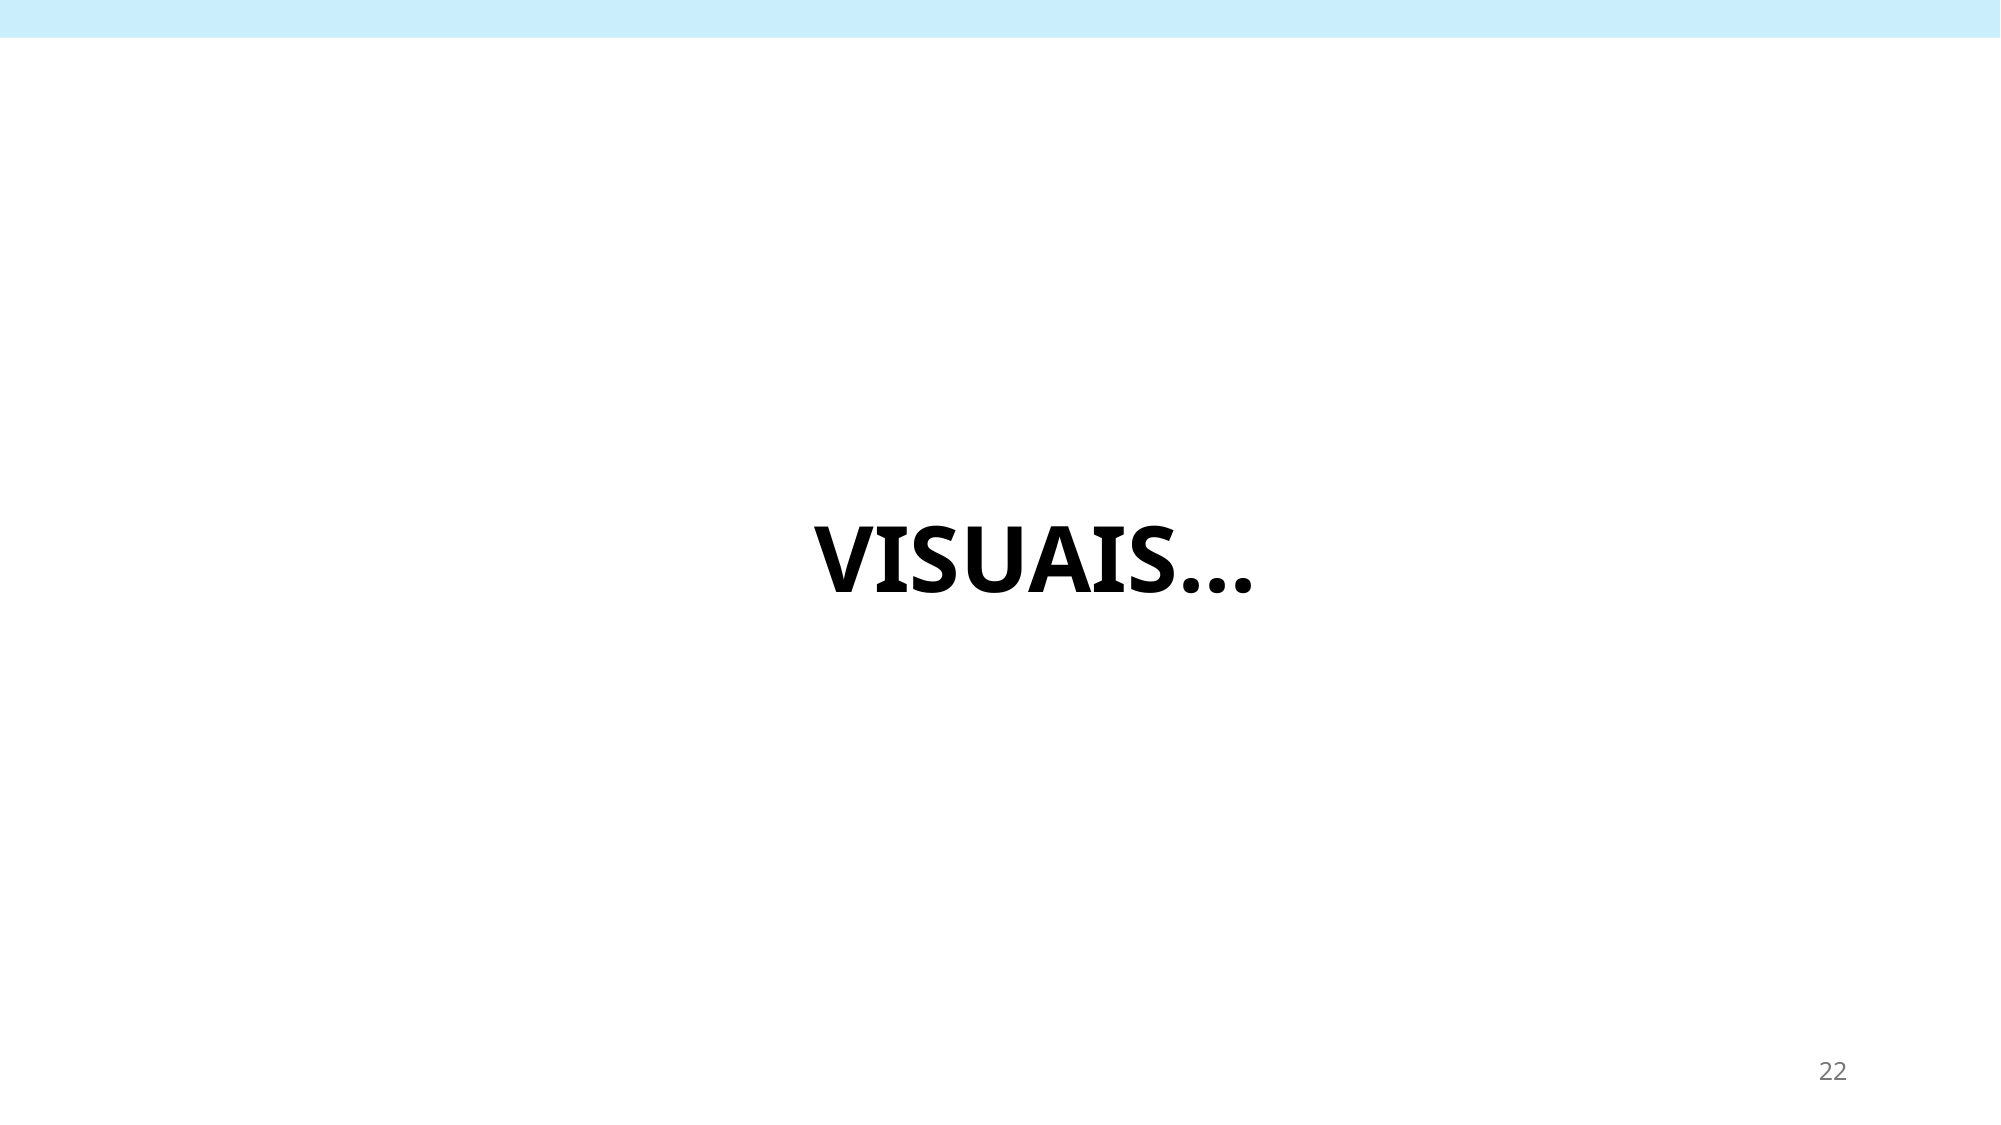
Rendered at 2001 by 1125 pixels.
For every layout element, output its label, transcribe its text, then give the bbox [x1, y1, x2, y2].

text_box [0, 0, 2000, 39]
slide_number 22 [1412, 1042, 1863, 1103]
title VISUAIS... [129, 453, 1943, 672]
